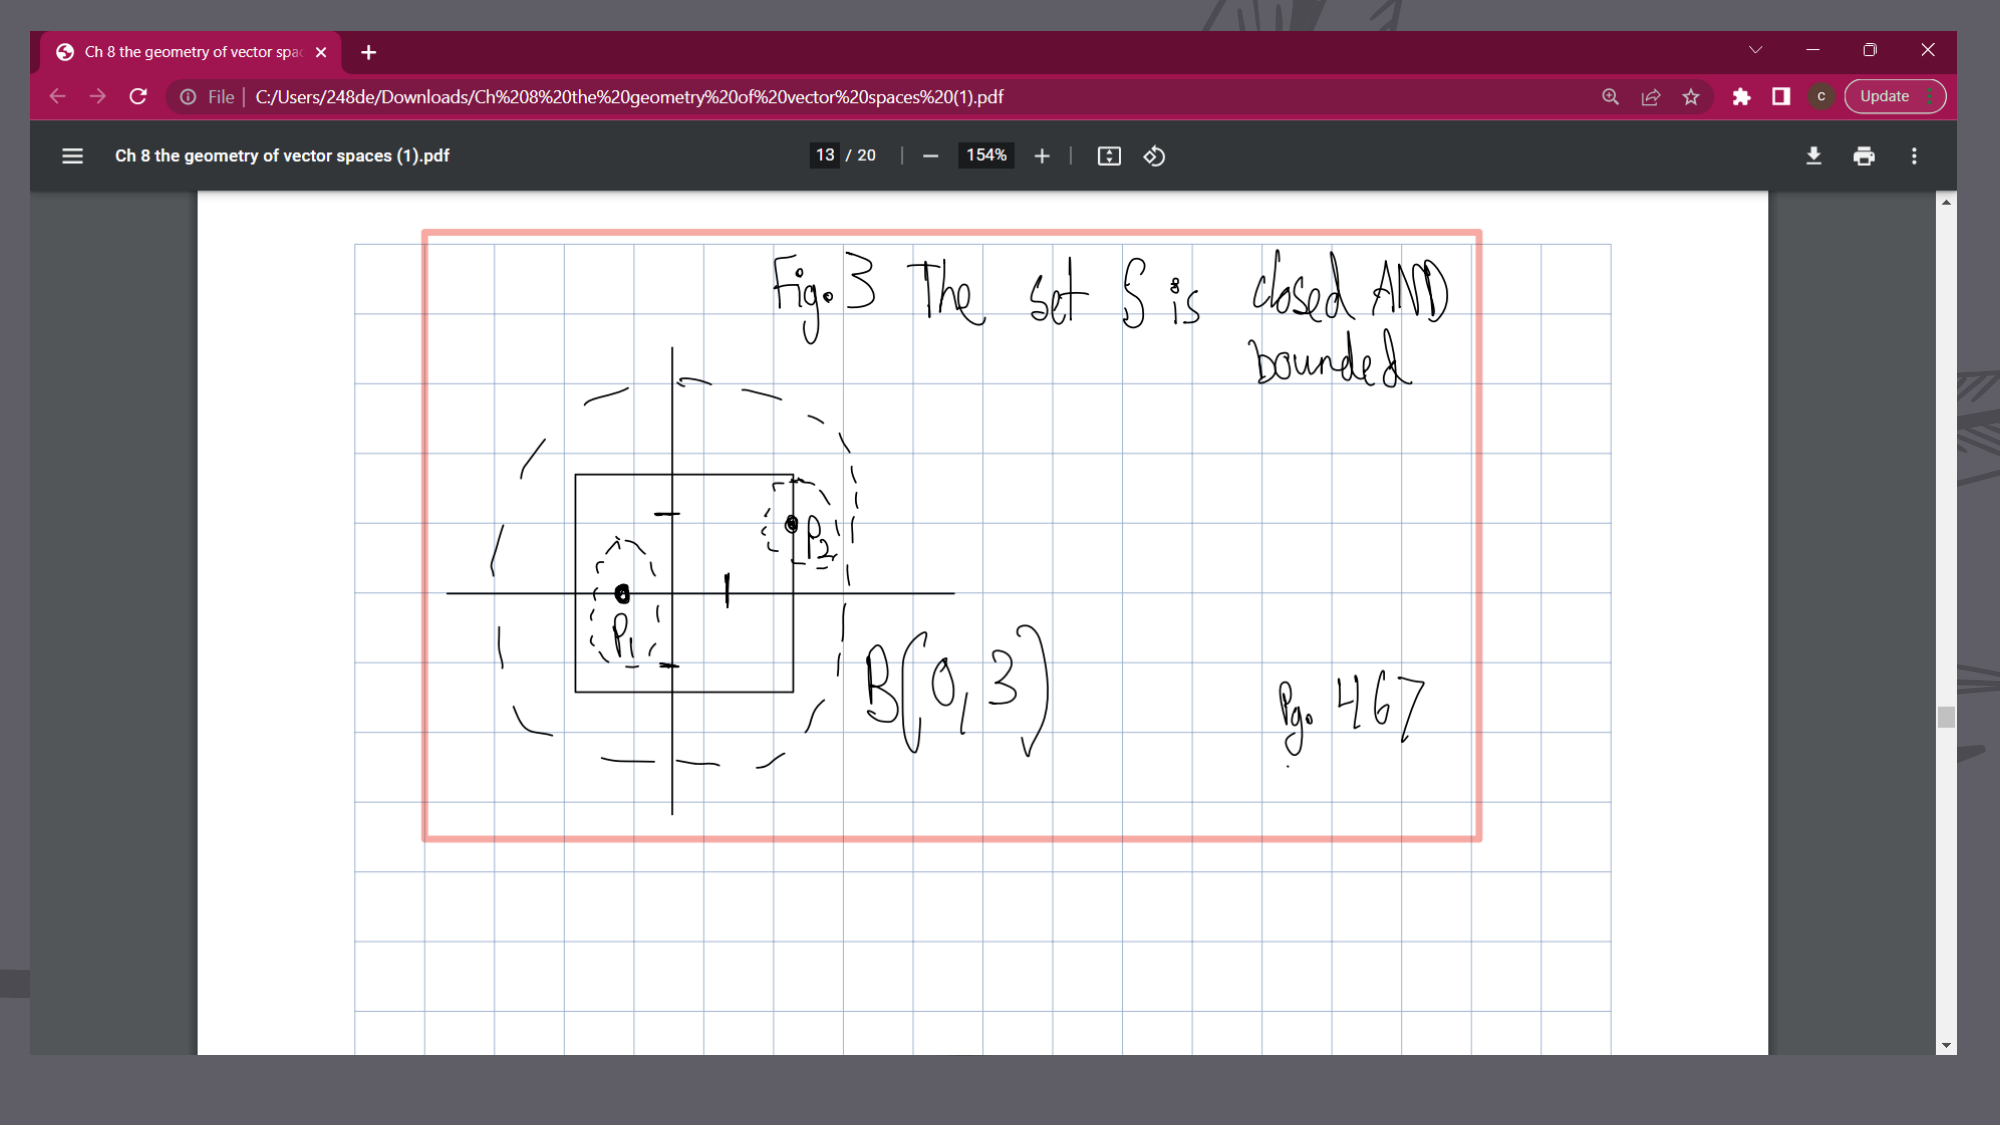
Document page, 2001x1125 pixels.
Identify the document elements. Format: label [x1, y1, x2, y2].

picture [30, 31, 1957, 1055]
